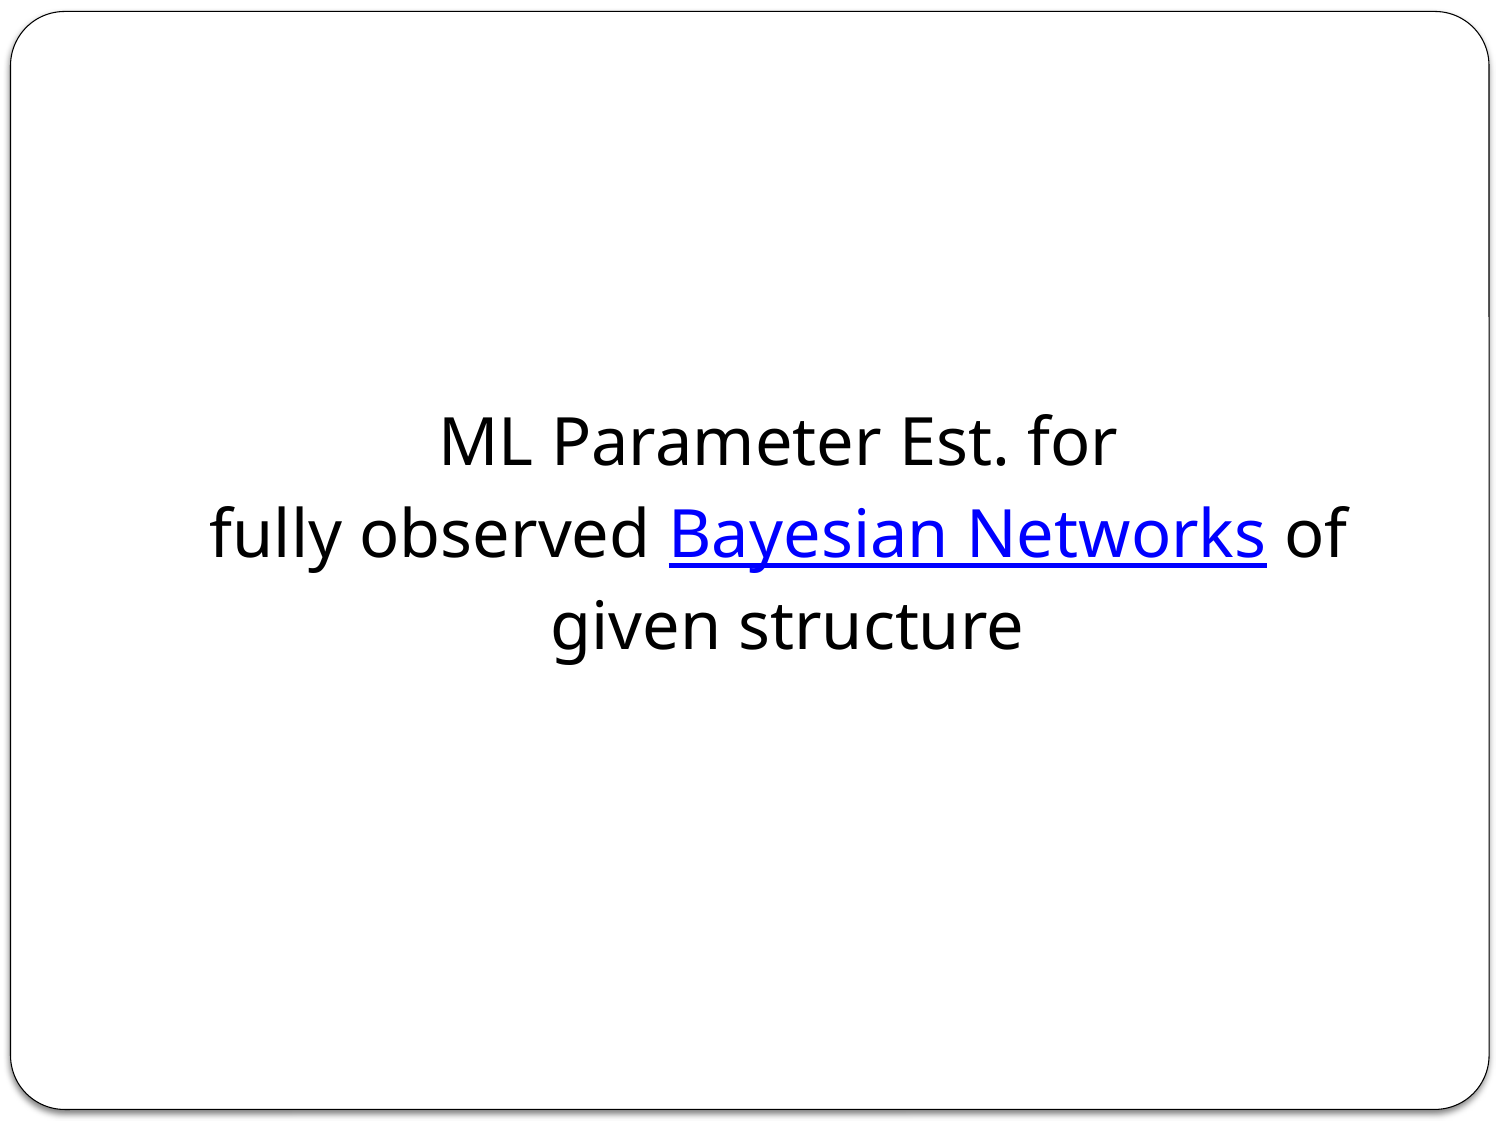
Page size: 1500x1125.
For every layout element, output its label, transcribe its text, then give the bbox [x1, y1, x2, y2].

list ML Parameter Est. for fully observed Bayesian Networks of given structure [150, 237, 1425, 988]
